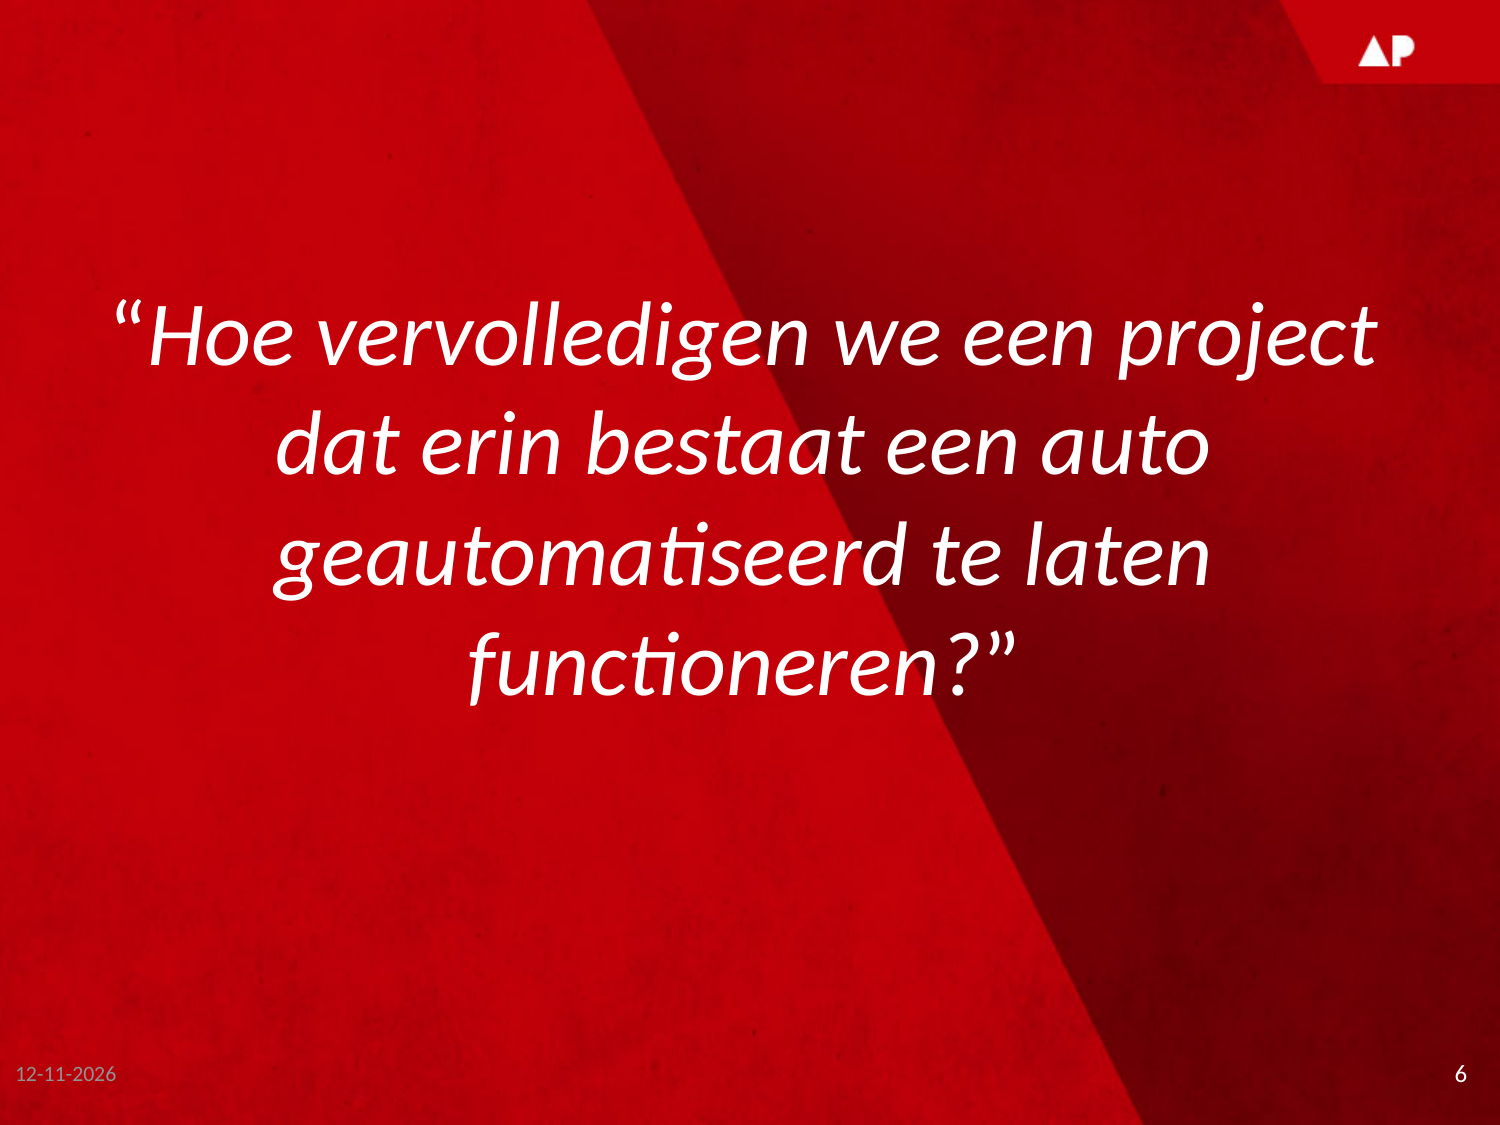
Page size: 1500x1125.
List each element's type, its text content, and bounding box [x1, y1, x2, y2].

subtitle “Hoe vervolledigen we een project dat erin bestaat een auto geautomatiseerd te laten functioneren?” [41, 137, 1447, 941]
slide_number 6 [1132, 1042, 1483, 1103]
picture [0, 0, 1500, 1125]
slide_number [0, 1042, 350, 1103]
